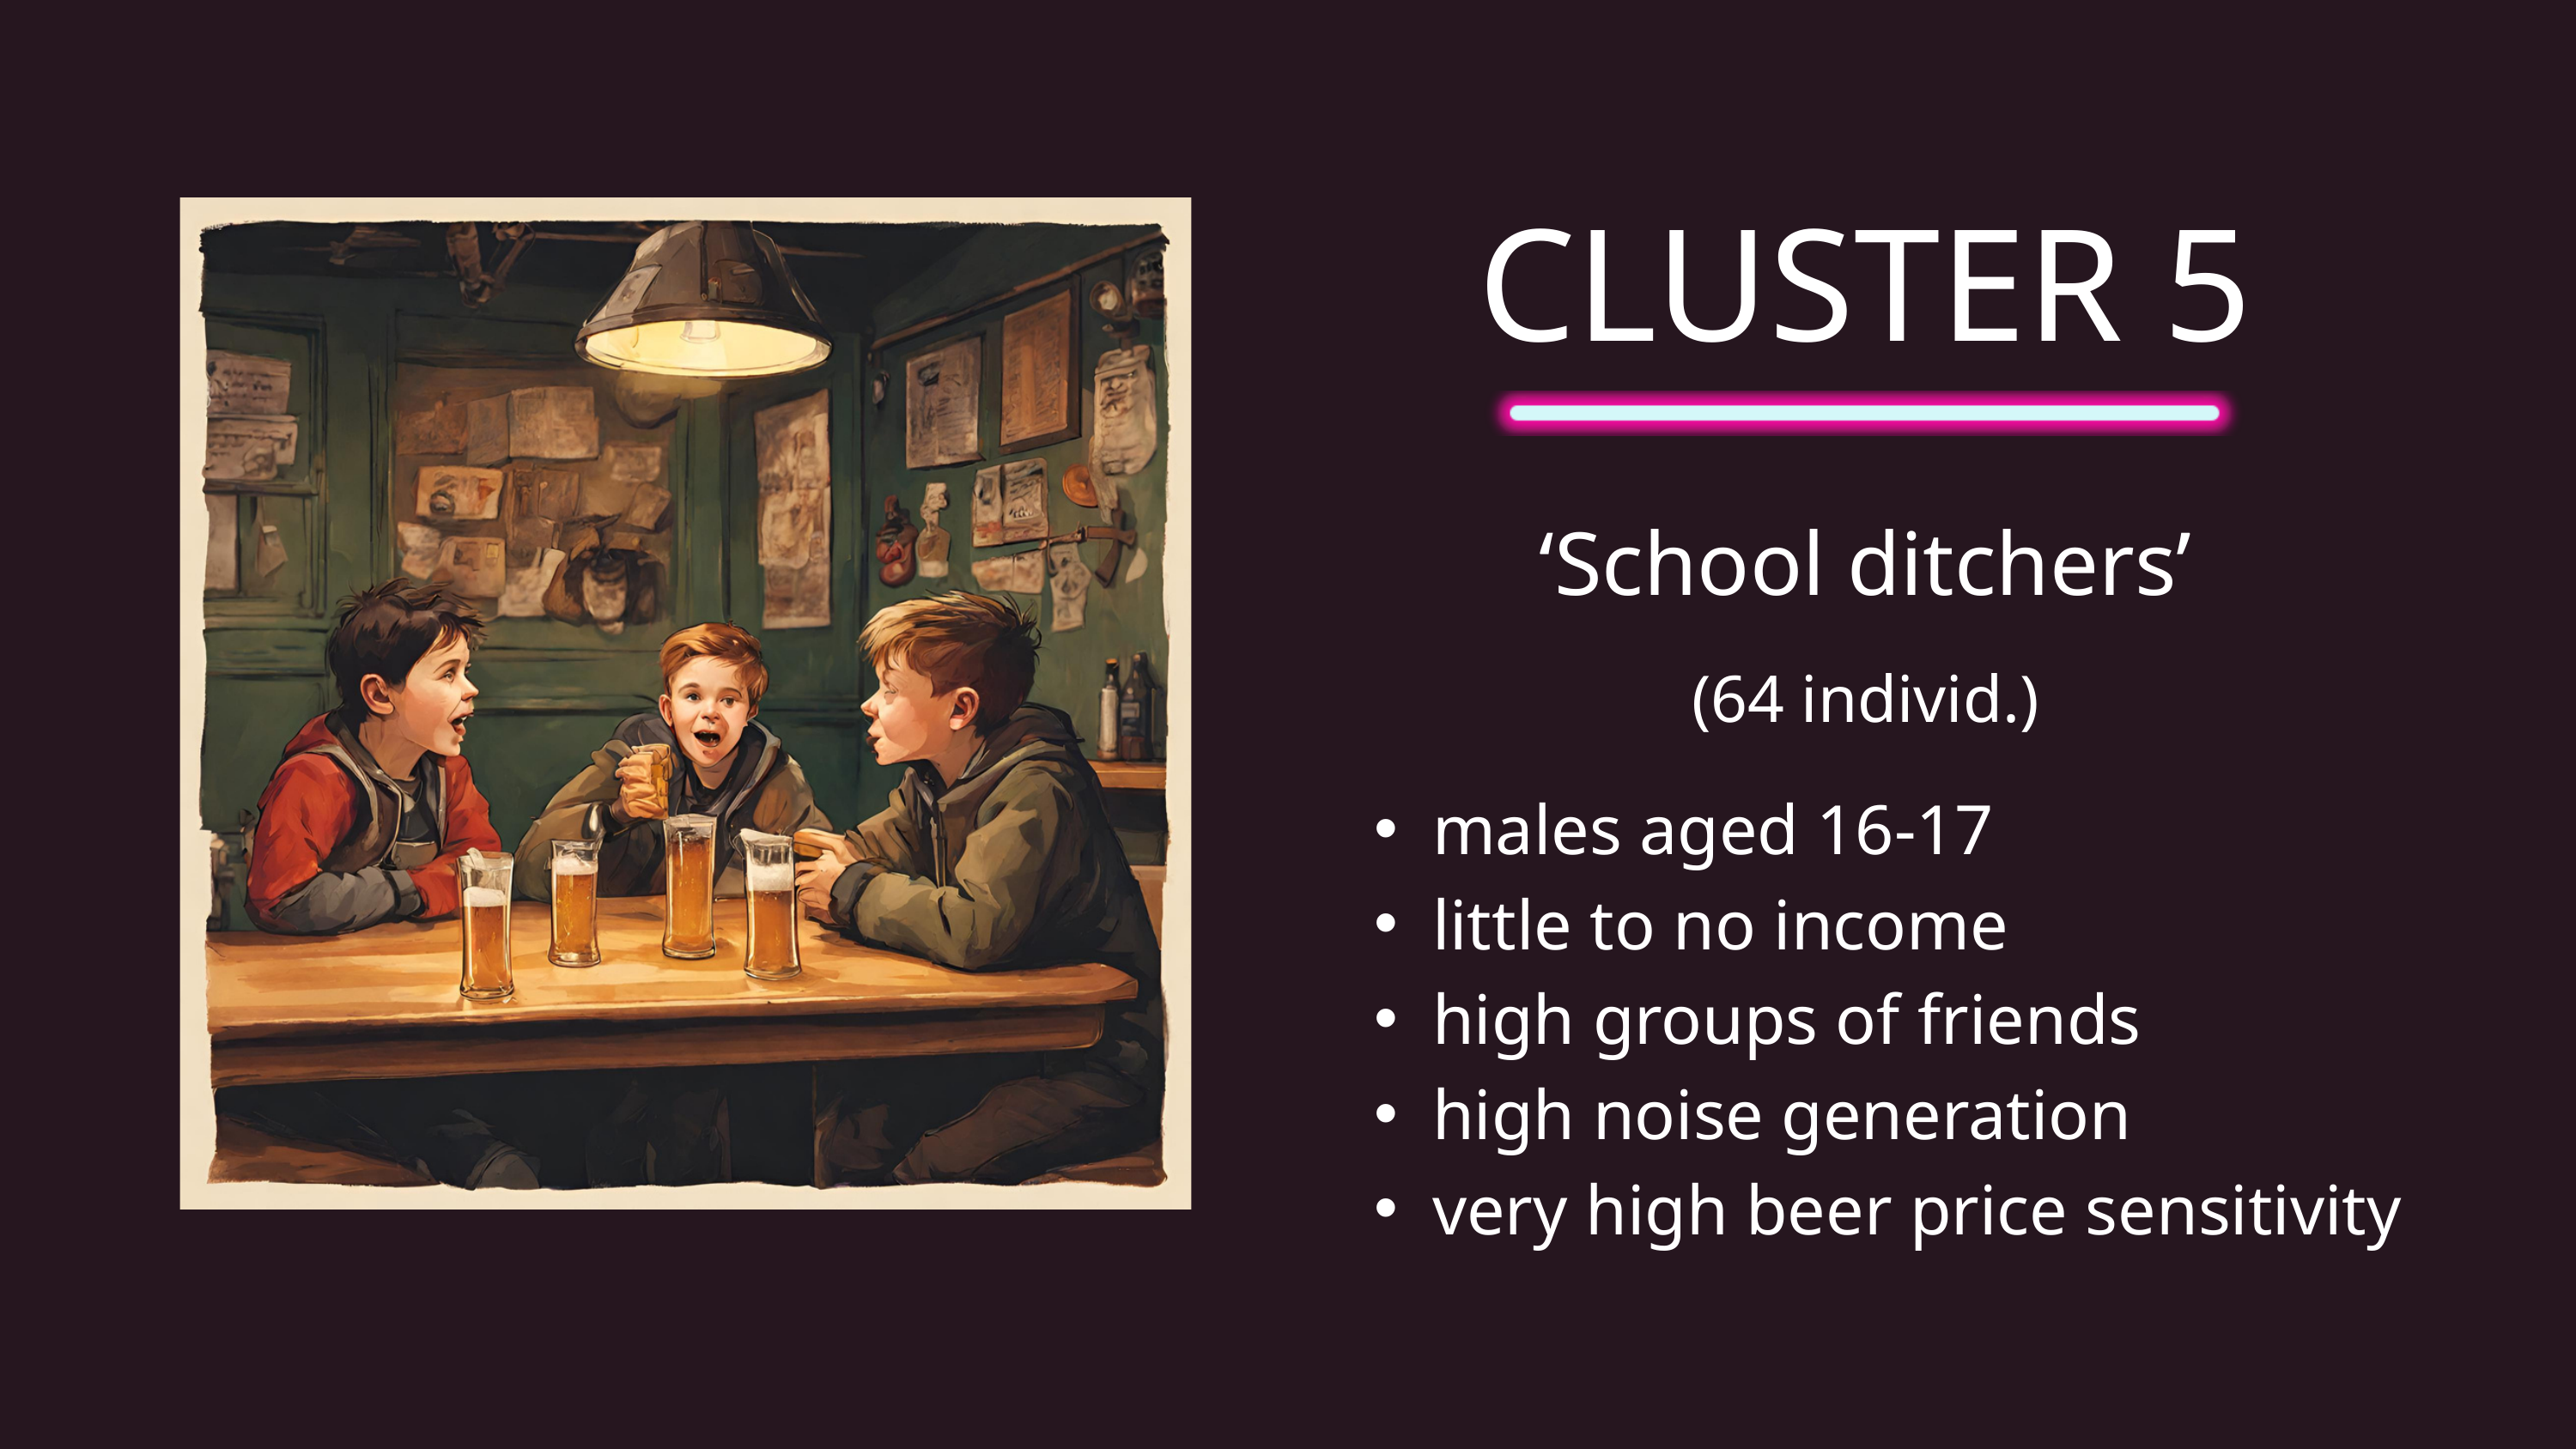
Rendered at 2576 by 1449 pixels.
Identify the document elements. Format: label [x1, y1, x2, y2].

text_box [1255, 230, 2488, 1239]
text_box [179, 197, 1192, 1210]
